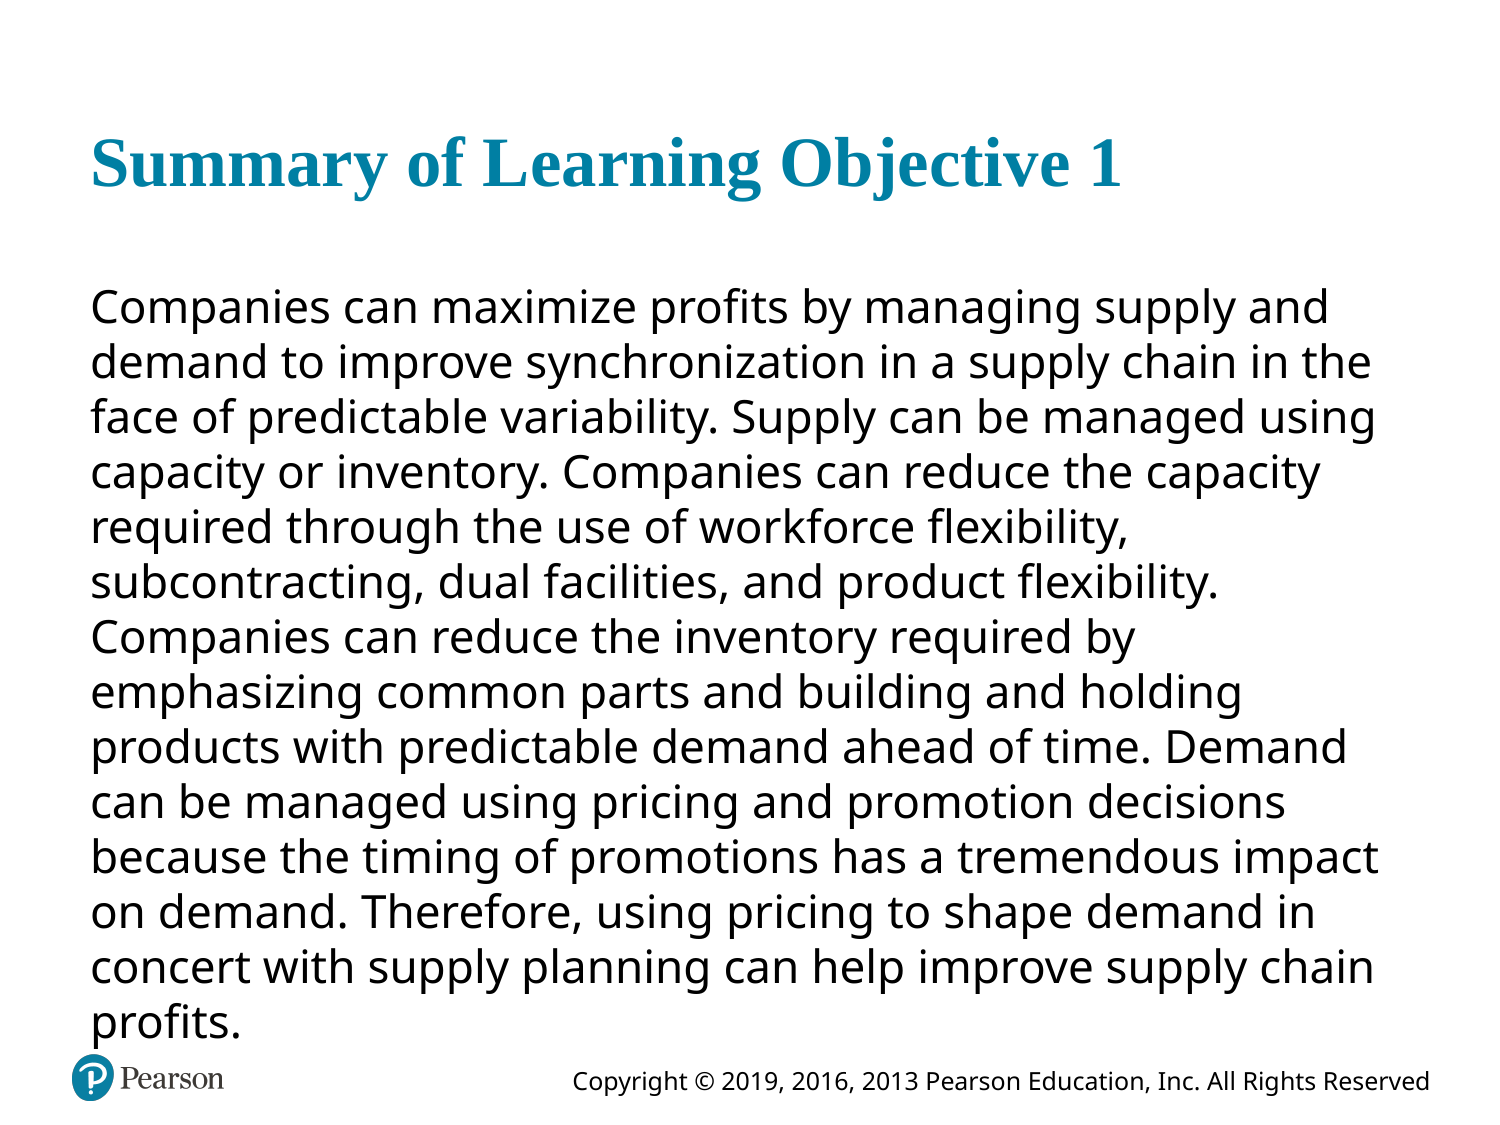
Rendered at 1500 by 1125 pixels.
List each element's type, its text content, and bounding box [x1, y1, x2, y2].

picture [80, 1063, 106, 1088]
picture [72, 1054, 76, 1070]
picture [98, 1063, 224, 1101]
title Summary of Learning Objective 1 [75, 0, 1425, 216]
picture [72, 1087, 83, 1101]
list Companies can maximize profits by managing supply and demand to improve synchronization in a supply chain in the face of predictable variability. Supply can be managed using capacity or inventory. Companies can reduce the capacity required through the use of workforce flexibility, subcontracting, dual facilities, and product flexibility. Companies can reduce the inventory required by emphasizing common parts and building and holding products with predictable demand ahead of time. Demand can be managed using pricing and promotion decisions because the timing of promotions has a tremendous impact on demand. Therefore, using pricing to shape demand in concert with supply planning can help improve supply chain profits. [75, 262, 1425, 1063]
